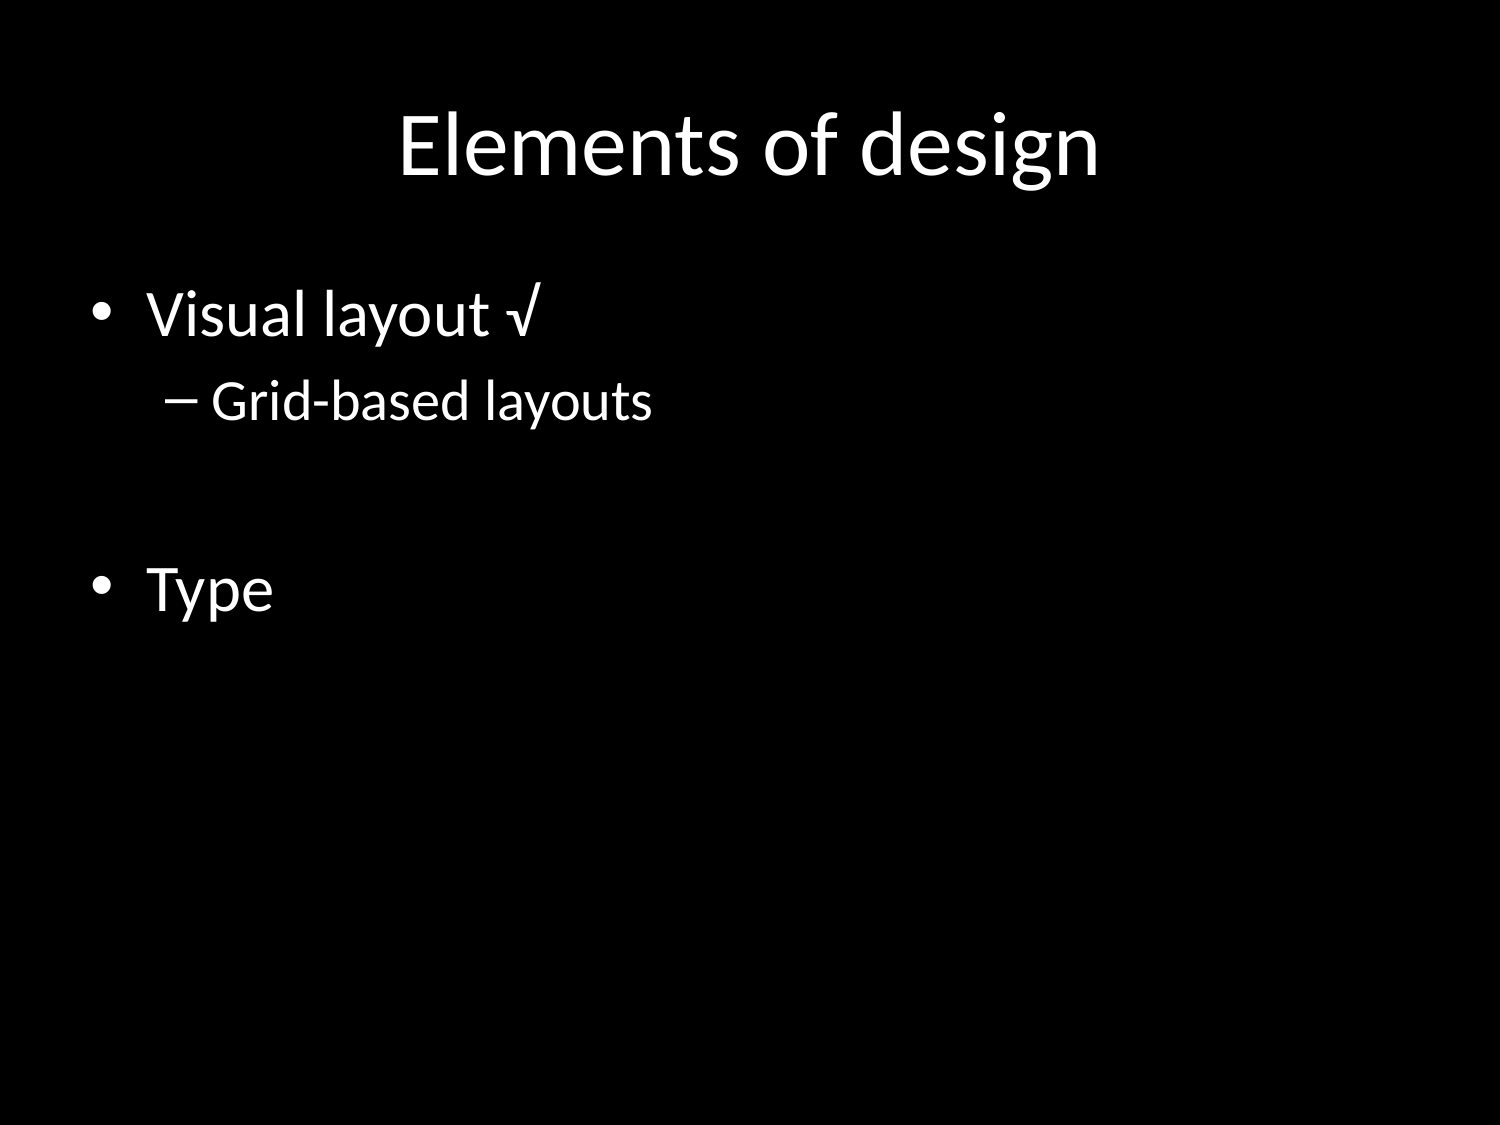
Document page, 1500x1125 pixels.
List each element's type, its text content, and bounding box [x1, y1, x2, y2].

title Elements of design [75, 45, 1425, 233]
list Visual layout √ Grid-based layouts Type [75, 262, 1425, 1005]
